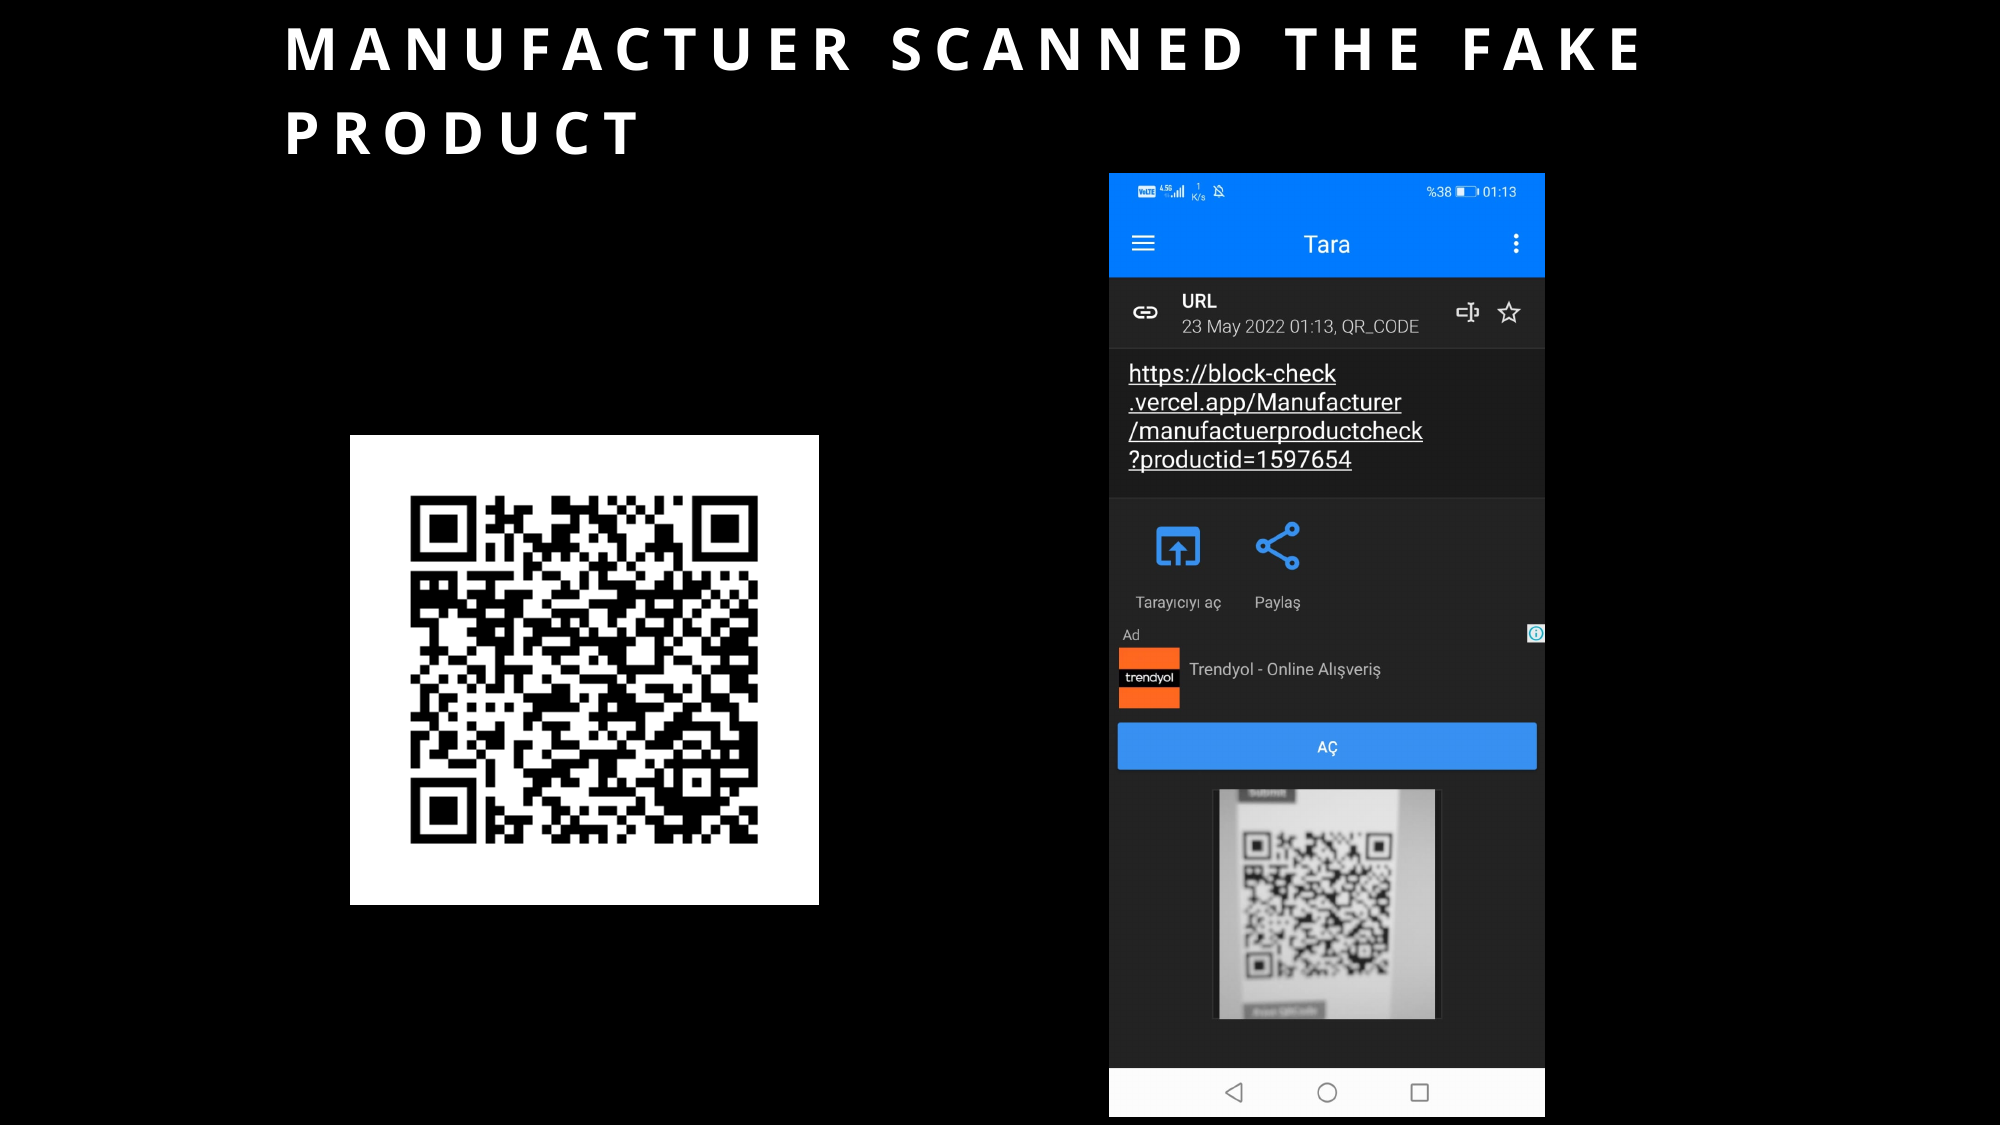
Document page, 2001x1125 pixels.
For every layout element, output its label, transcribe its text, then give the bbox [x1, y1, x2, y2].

picture [1109, 173, 1545, 1117]
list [350, 435, 819, 905]
title manufactuer SCANNED THE FAKE PRODUCT [268, 33, 1784, 174]
